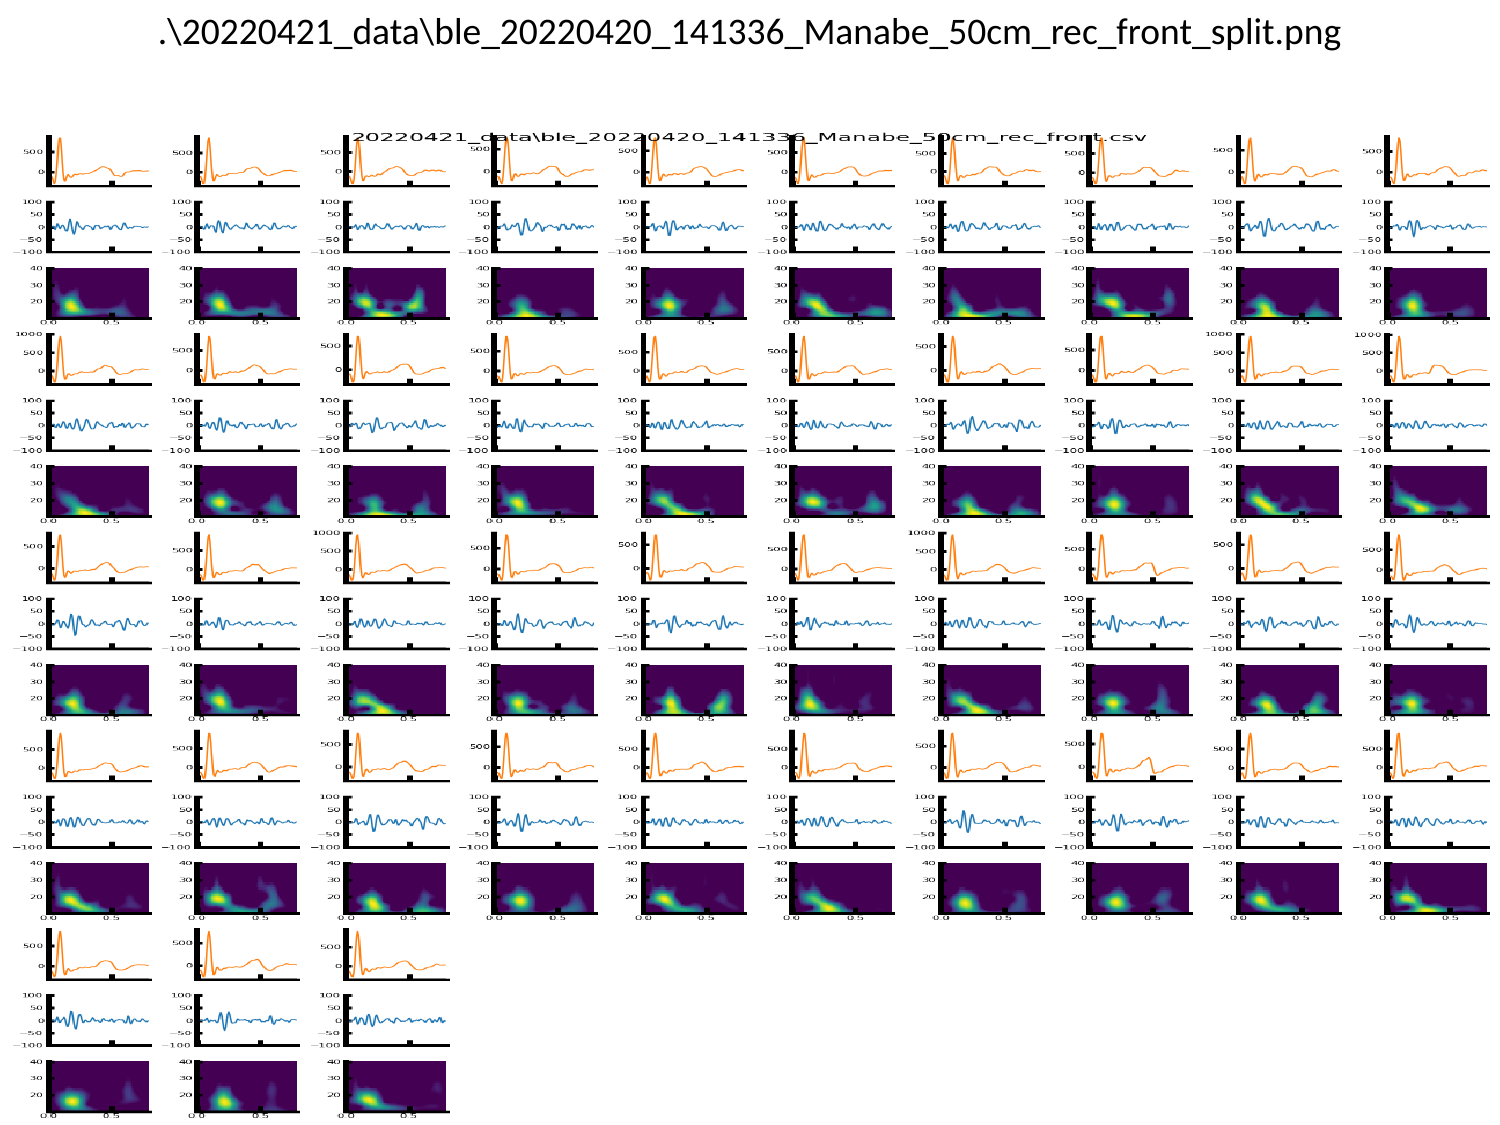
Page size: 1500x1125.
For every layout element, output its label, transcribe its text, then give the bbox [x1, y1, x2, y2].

text_box .\20220421_data\ble_20220420_141336_Manabe_50cm_rec_front_split.png [143, 0, 1357, 60]
picture [0, 112, 1500, 1125]
